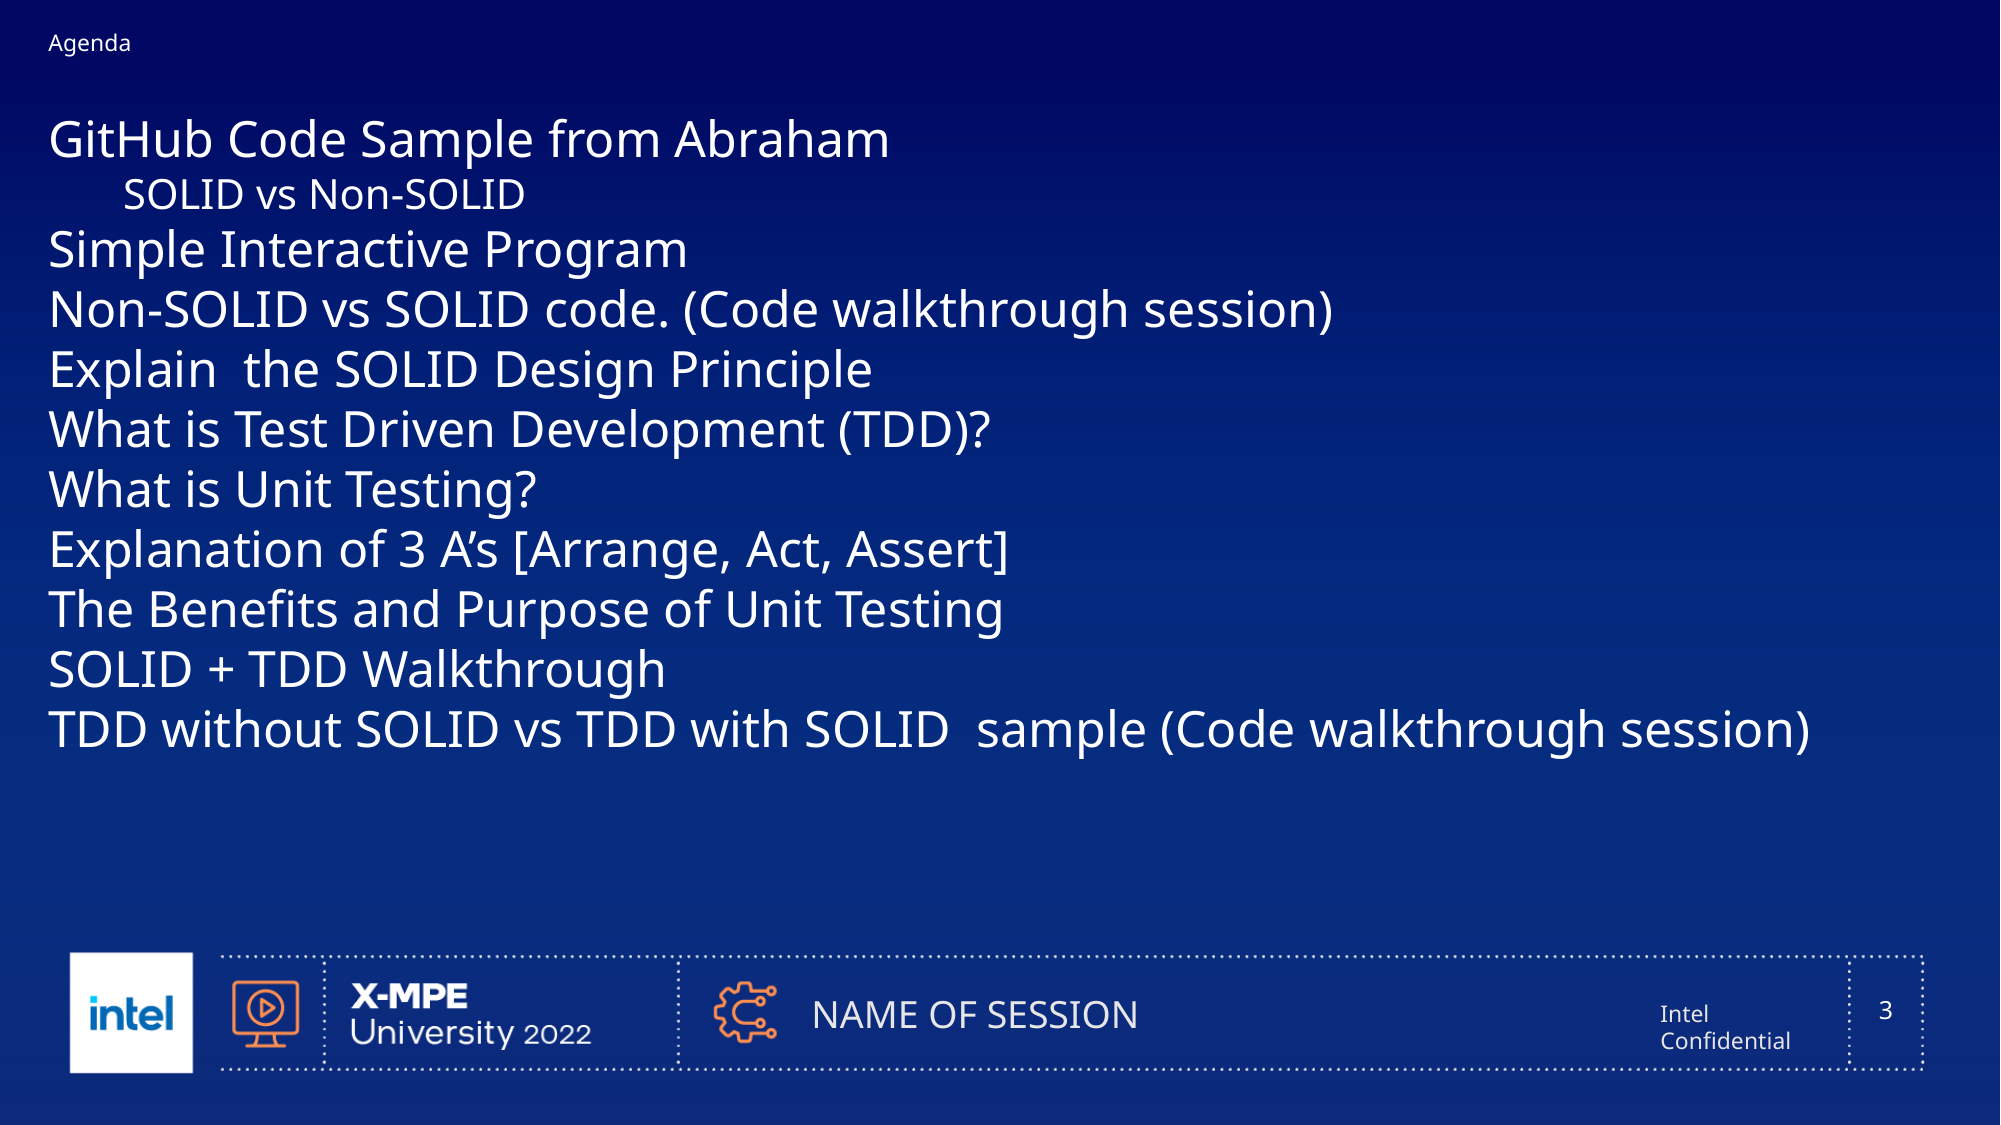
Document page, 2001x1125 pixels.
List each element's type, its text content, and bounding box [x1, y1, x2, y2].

picture [0, 0, 2000, 1125]
text_box NAME OF SESSION [796, 983, 1706, 1043]
title Agenda [33, 24, 1570, 65]
list GitHub Code Sample from Abraham SOLID vs Non-SOLID Simple Interactive Program Non-SOLID vs SOLID code. (Code walkthrough session) Explain the SOLID Design Principle What is Test Driven Development (TDD)? What is Unit Testing? Explanation of 3 A’s [Arrange, Act, Assert] The Benefits and Purpose of Unit Testing SOLID + TDD Walkthrough TDD without SOLID vs TDD with SOLID sample (Code walkthrough session) [33, 100, 1837, 710]
